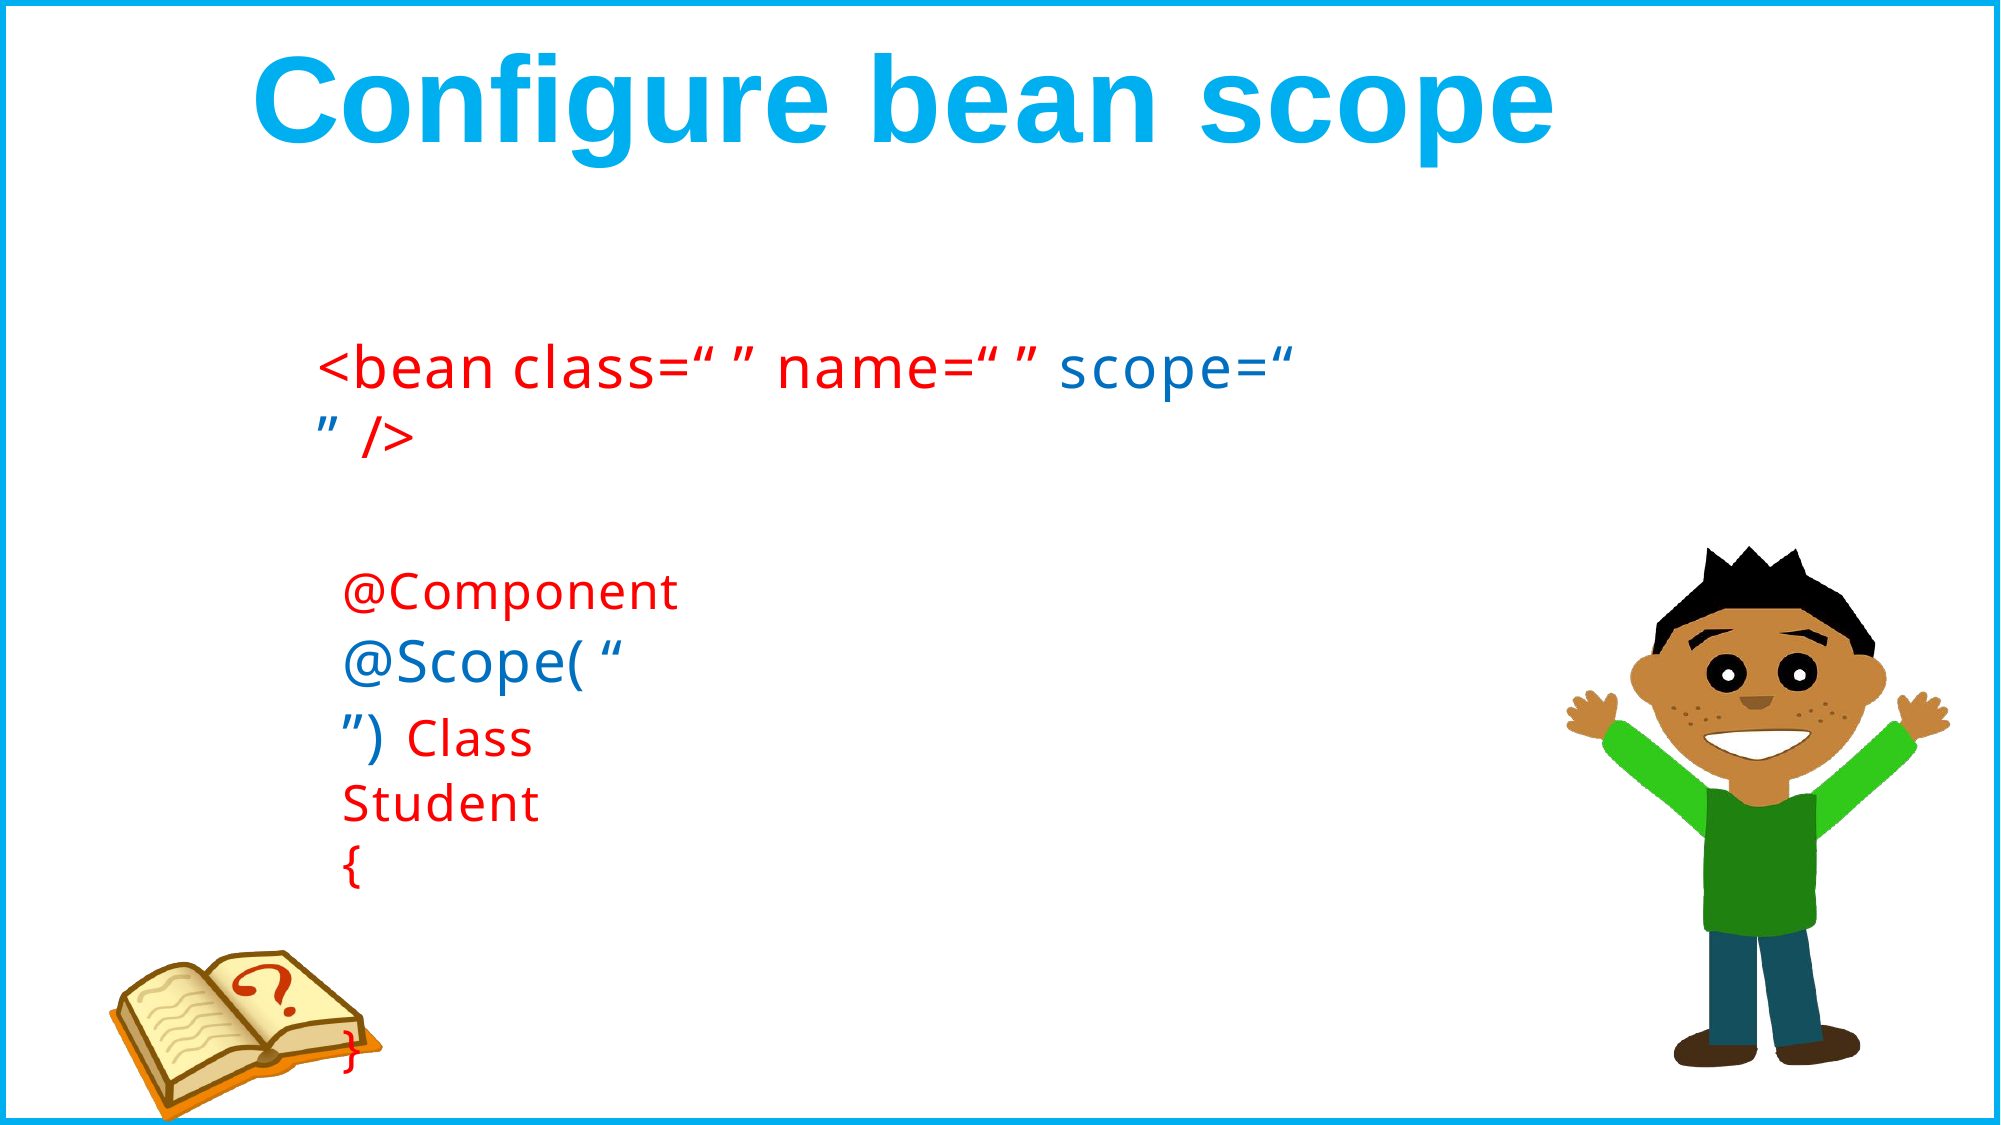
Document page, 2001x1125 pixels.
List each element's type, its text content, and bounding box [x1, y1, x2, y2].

picture [108, 948, 383, 1121]
picture [1563, 544, 1952, 1069]
text_box <bean class=“ ” name=“ ” scope=“ ” /> @Component @Scope( “ ”) Class Student { } [315, 328, 1386, 1077]
title Configure bean scope [203, 17, 1613, 208]
